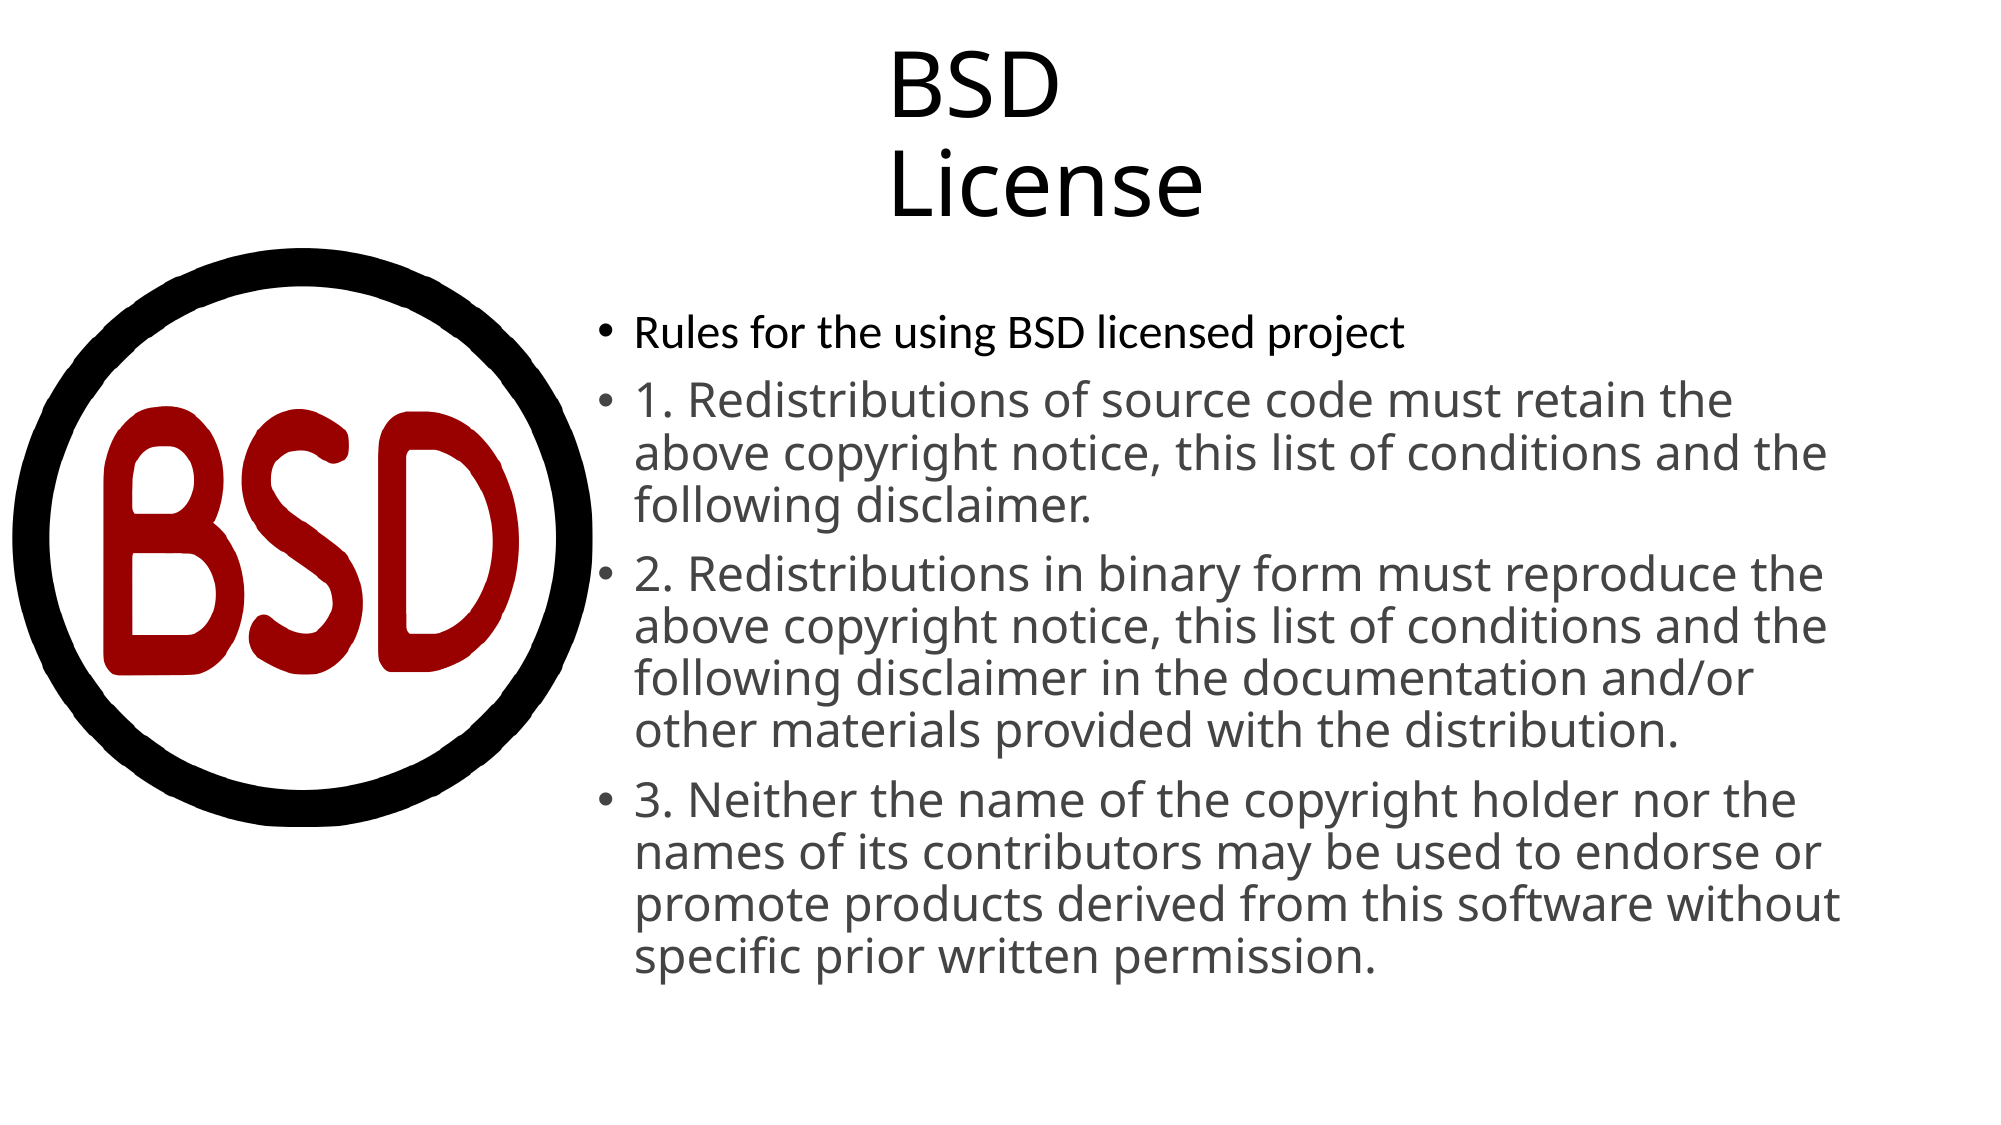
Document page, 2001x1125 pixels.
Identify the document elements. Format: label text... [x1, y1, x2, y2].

title BSD License [871, 28, 1378, 247]
picture [12, 246, 593, 827]
list Rules for the using BSD licensed project 1. Redistributions of source code must retain the above copyright notice, this list of conditions and the following disclaimer. 2. Redistributions in binary form must reproduce the above copyright notice, this list of conditions and the following disclaimer in the documentation and/or other materials provided with the distribution. 3. Neither the name of the copyright holder nor the names of its contributors may be used to endorse or promote products derived from this software without specific prior written permission. [582, 299, 1863, 1014]
